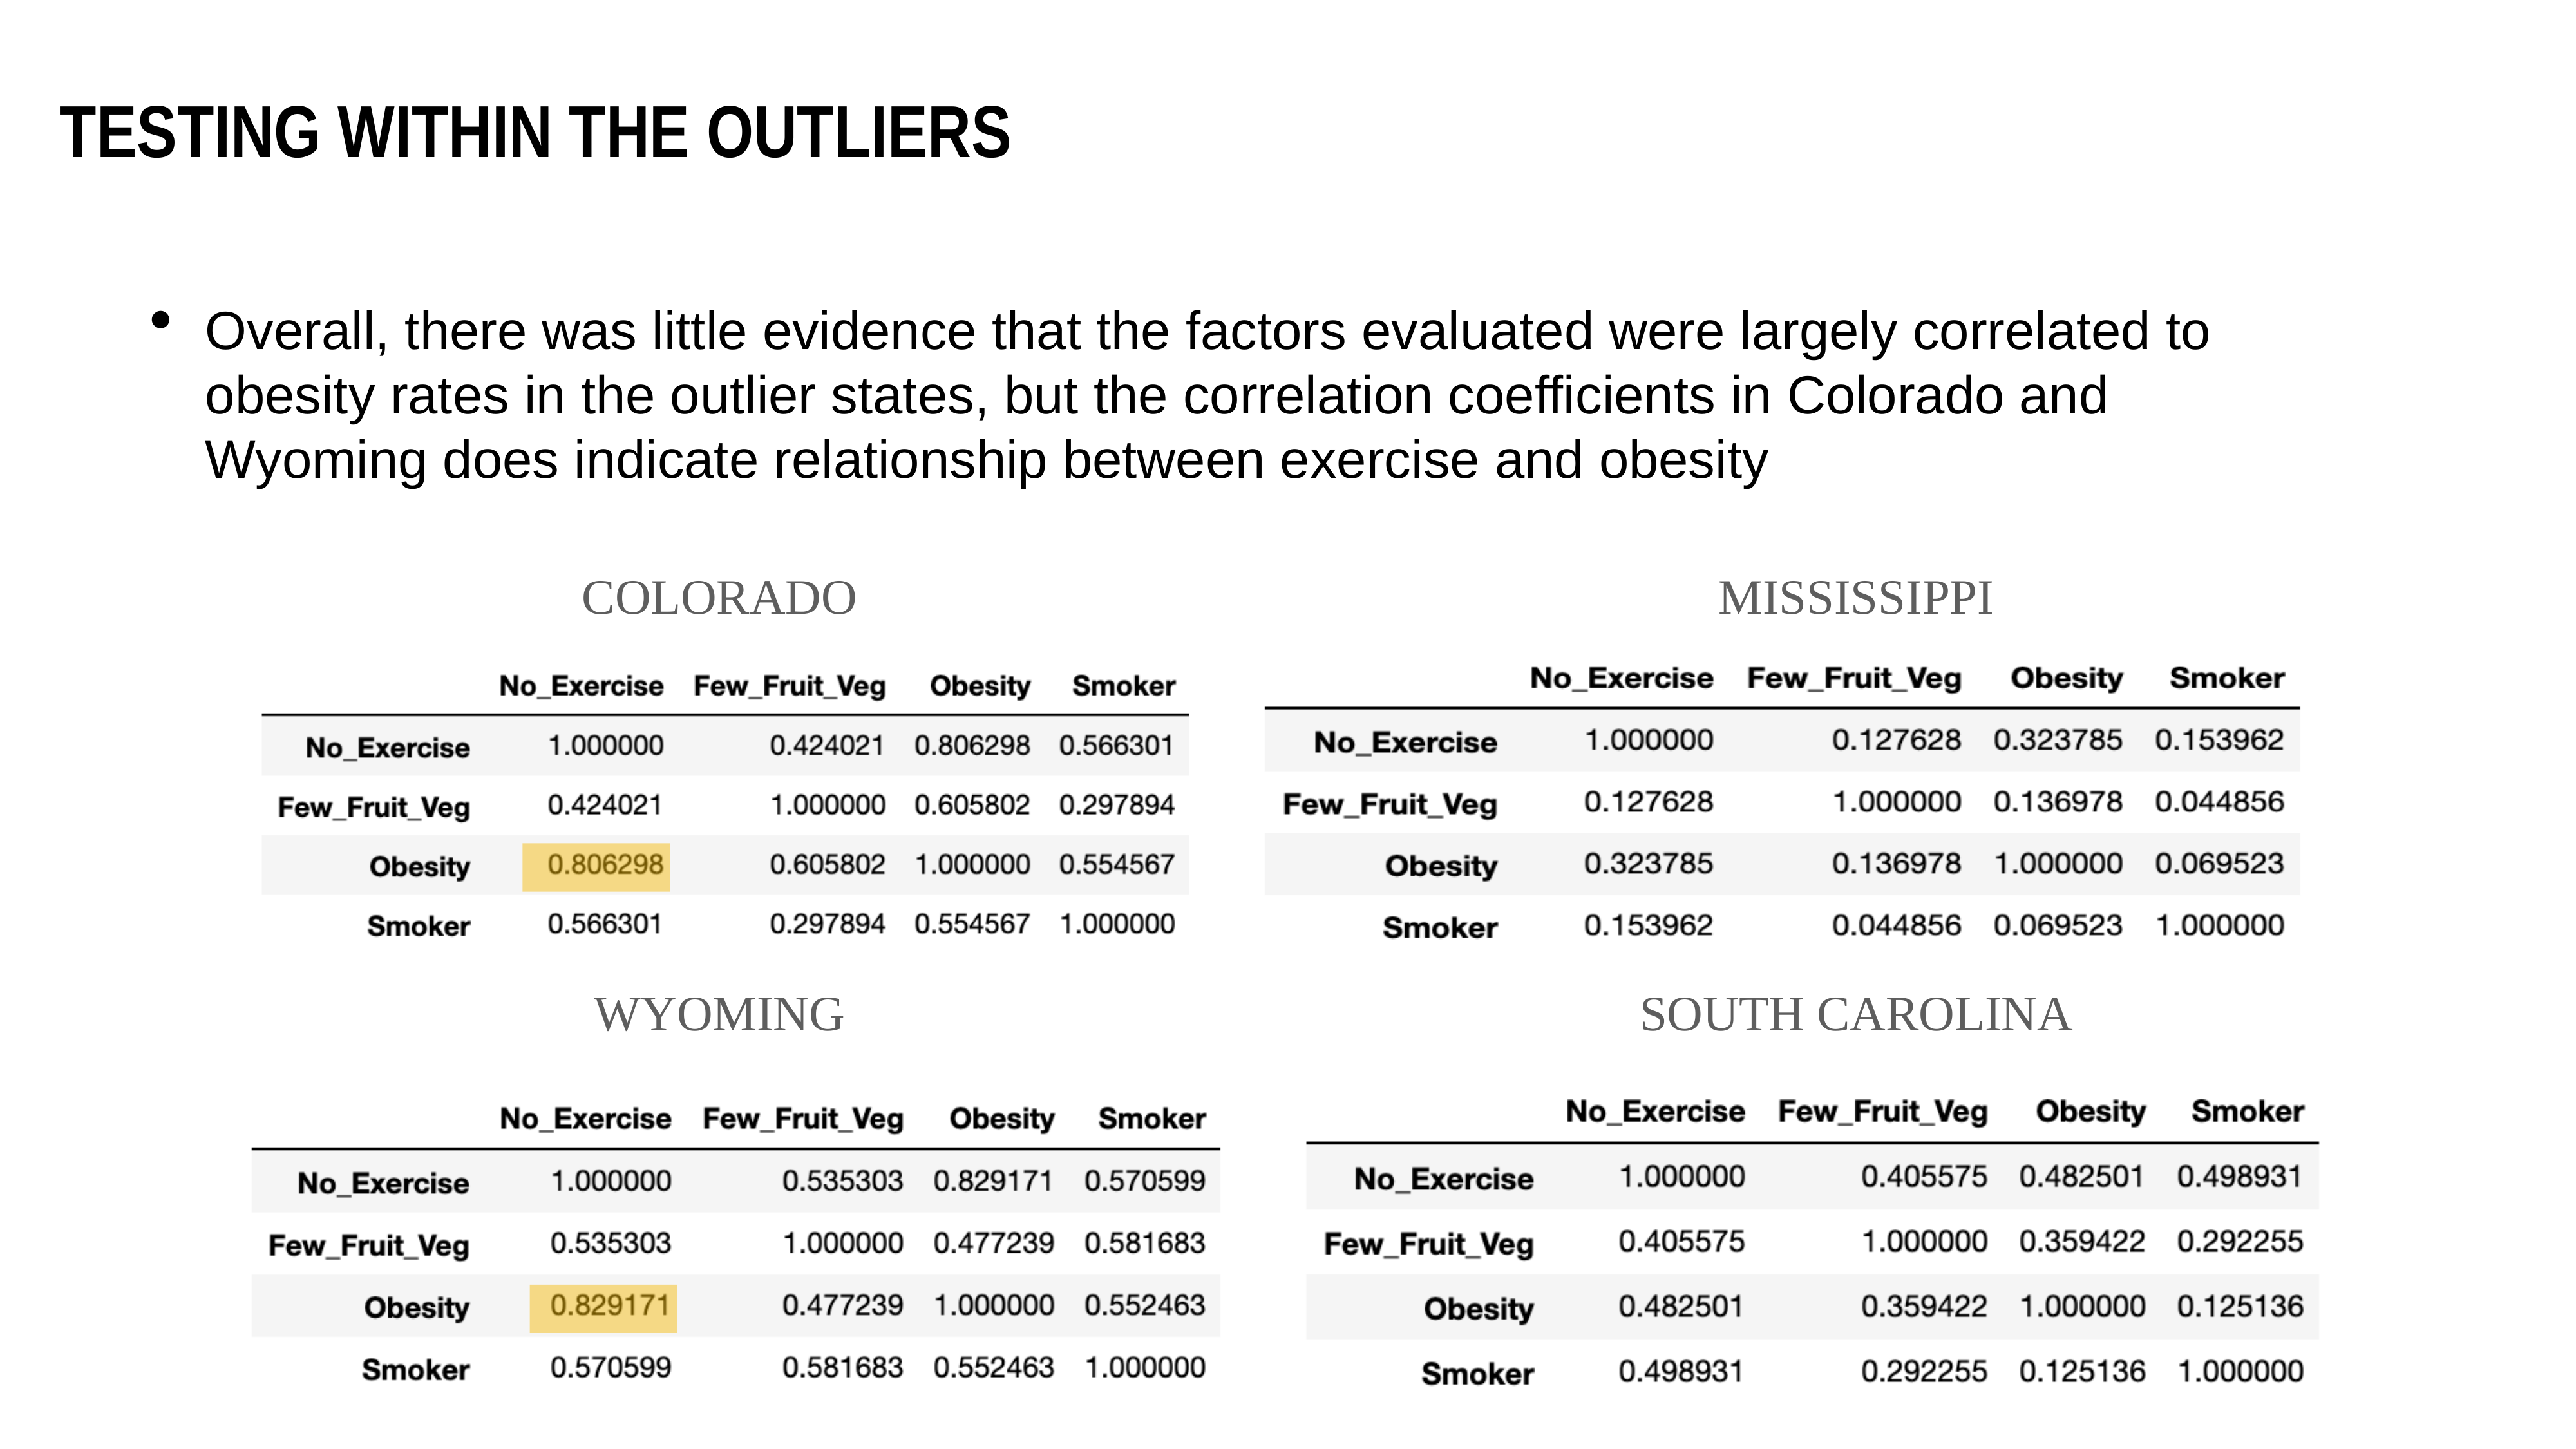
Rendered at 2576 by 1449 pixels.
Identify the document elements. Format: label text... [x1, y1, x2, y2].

text_box Testing within the outliers [54, 78, 1421, 178]
picture [1248, 629, 2318, 971]
text_box South Carolina [1506, 975, 2207, 1046]
picture [1276, 1046, 2322, 1410]
text_box Colorado [369, 559, 1070, 629]
text_box Overall, there was little evidence that the factors evaluated were largely correlated to obesity rates in the outlier states, but the correlation coefficients in Colorado and Wyoming does indicate relationship between exercise and obesity [144, 226, 2353, 495]
picture [242, 629, 1198, 971]
picture [230, 1059, 1245, 1416]
text_box Mississippi [1506, 559, 2207, 629]
text_box Wyoming [369, 975, 1070, 1046]
